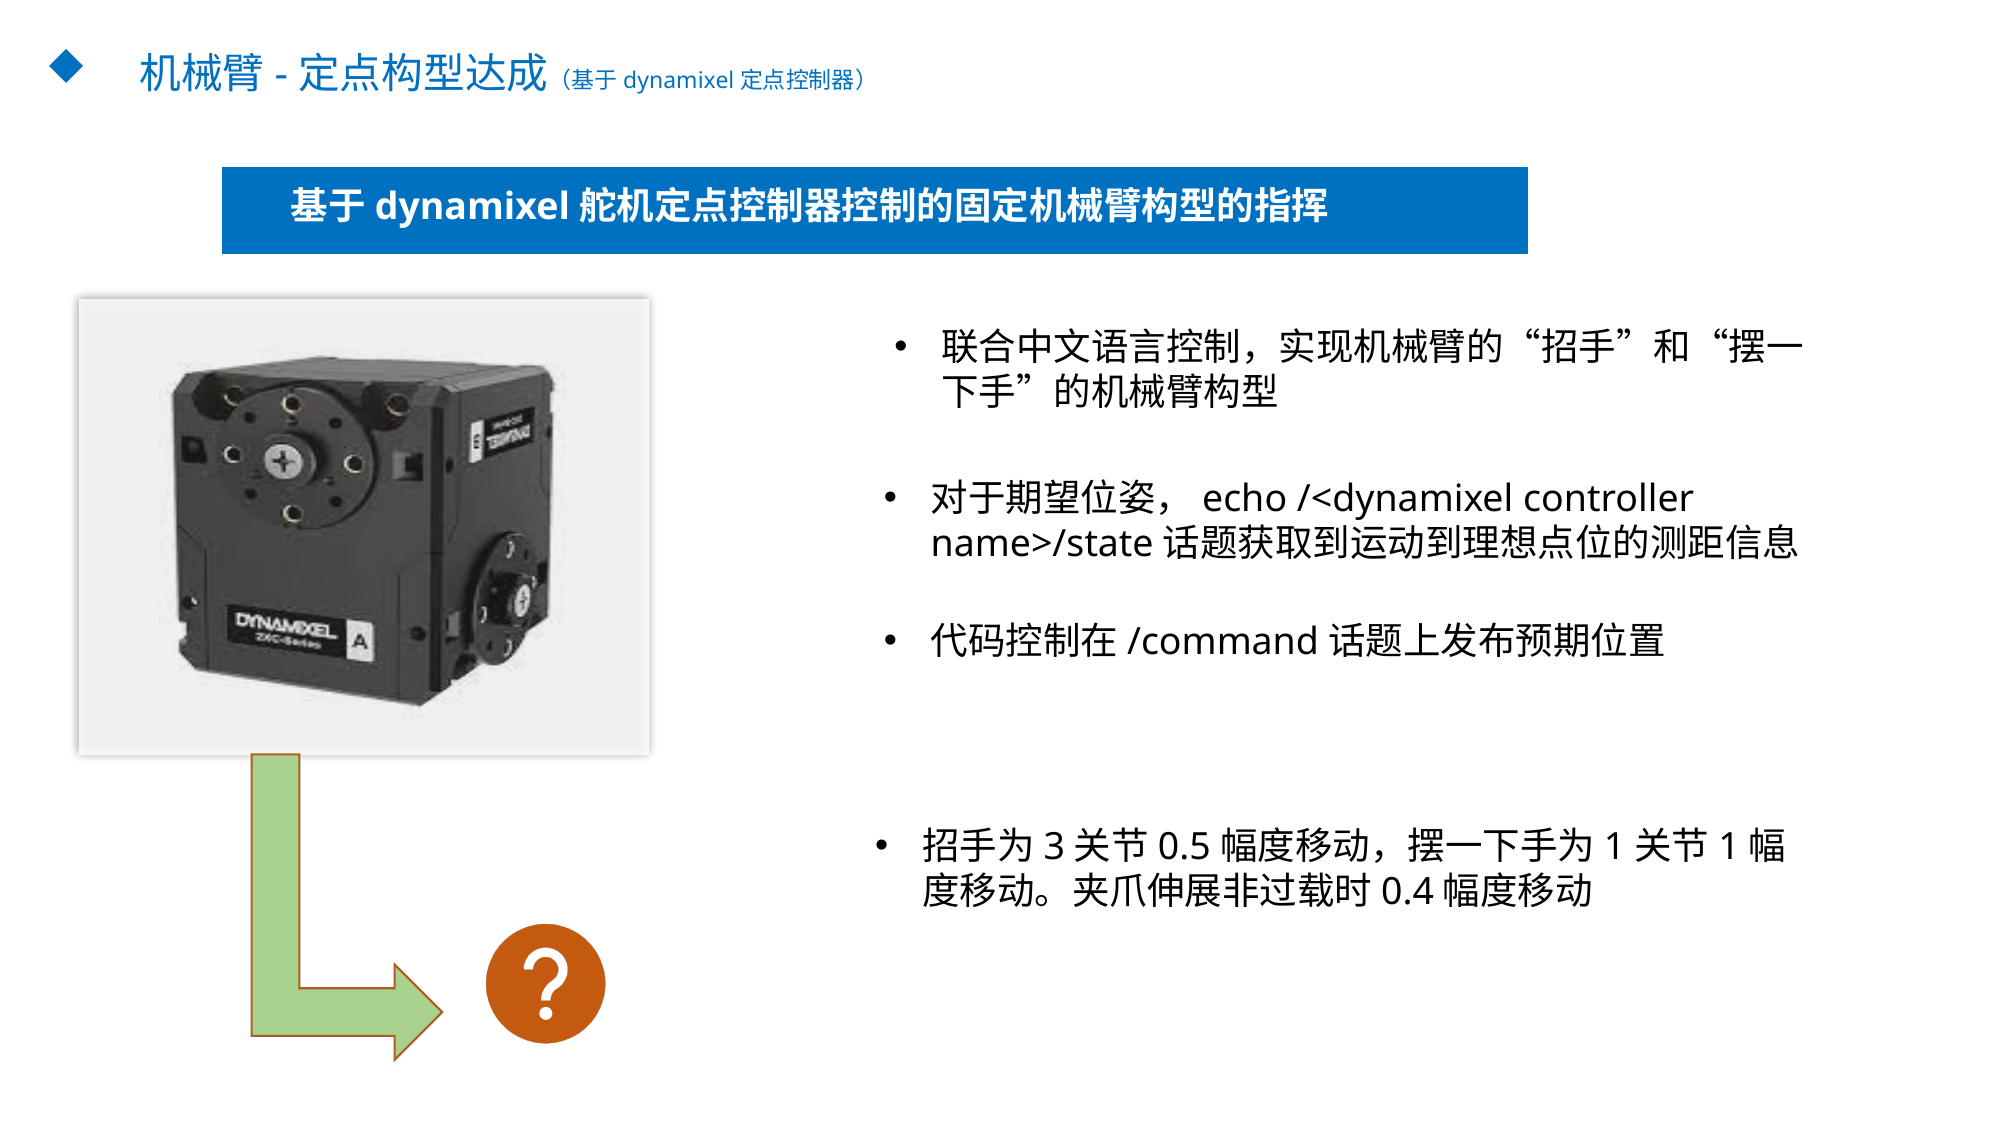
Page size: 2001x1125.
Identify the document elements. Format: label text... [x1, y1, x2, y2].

text_box [250, 753, 444, 1063]
text_box [78, 298, 650, 755]
picture [470, 908, 621, 1059]
text_box [222, 167, 1528, 254]
text_box 基于dynamixel舵机定点控制器控制的固定机械臂构型的指挥 [276, 174, 1534, 235]
text_box 机械臂-定点构型达成（基于dynamixel定点控制器） [30, 39, 1031, 104]
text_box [860, 315, 1922, 921]
